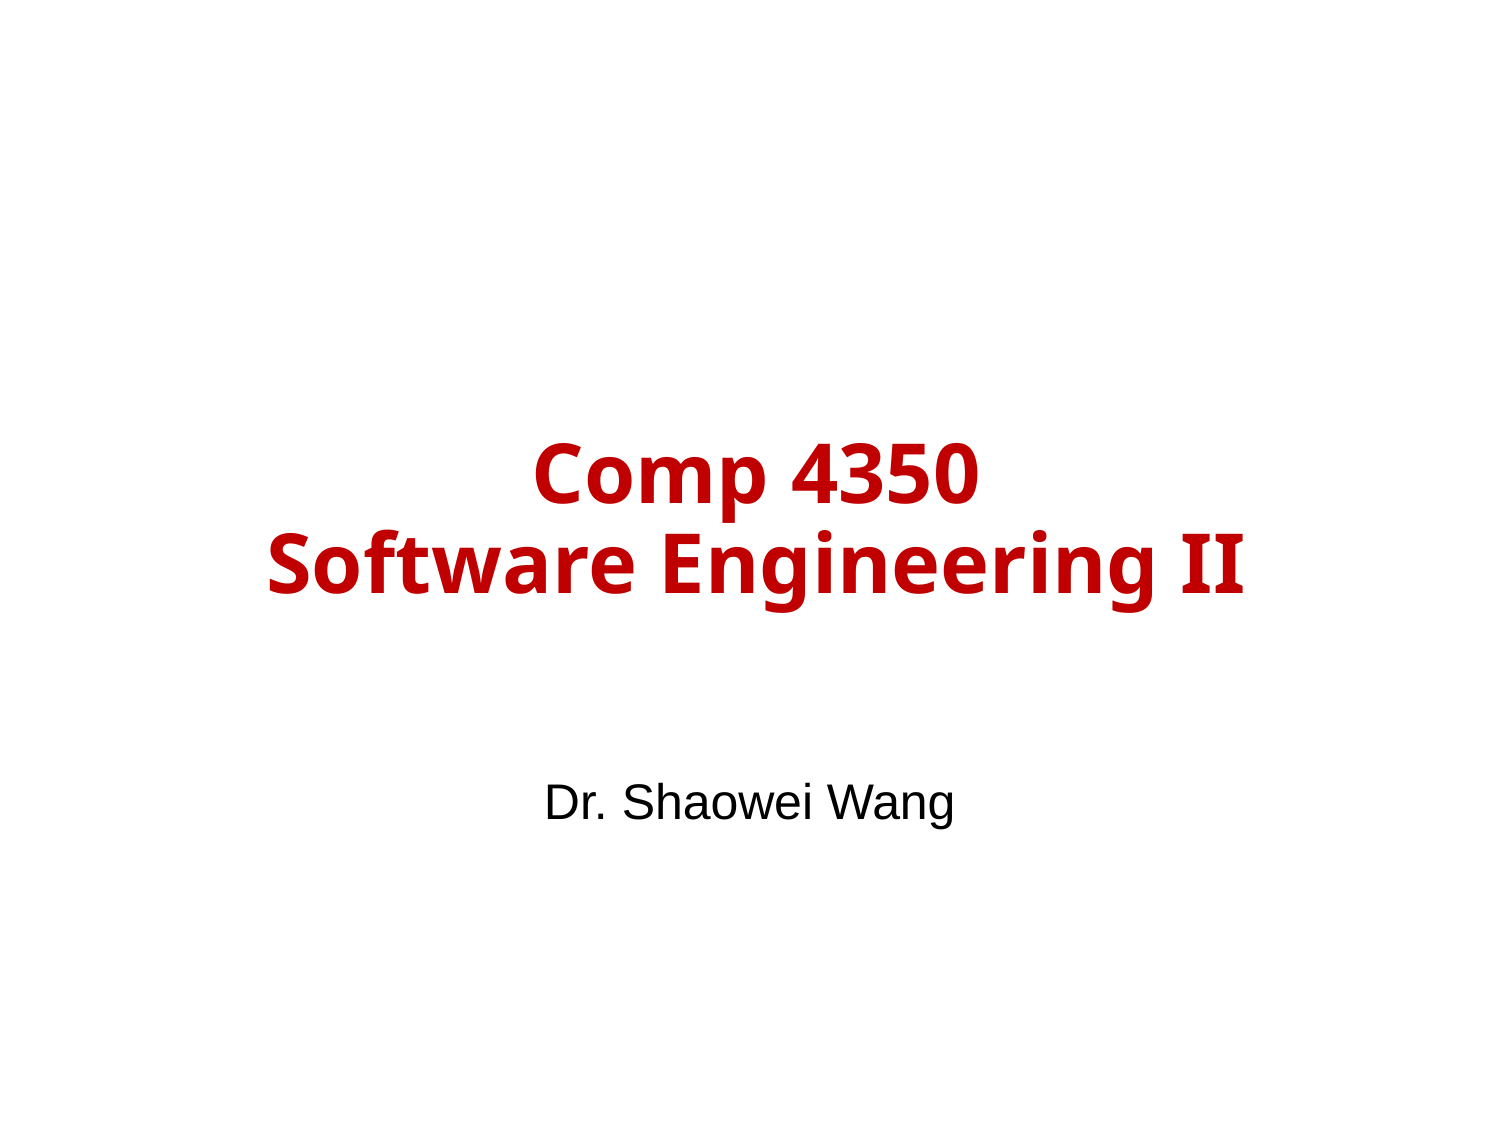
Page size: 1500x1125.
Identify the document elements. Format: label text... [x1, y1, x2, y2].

title Comp 4350 Software Engineering II [87, 399, 1425, 642]
text_box Dr. Shaowei Wang [529, 762, 971, 838]
